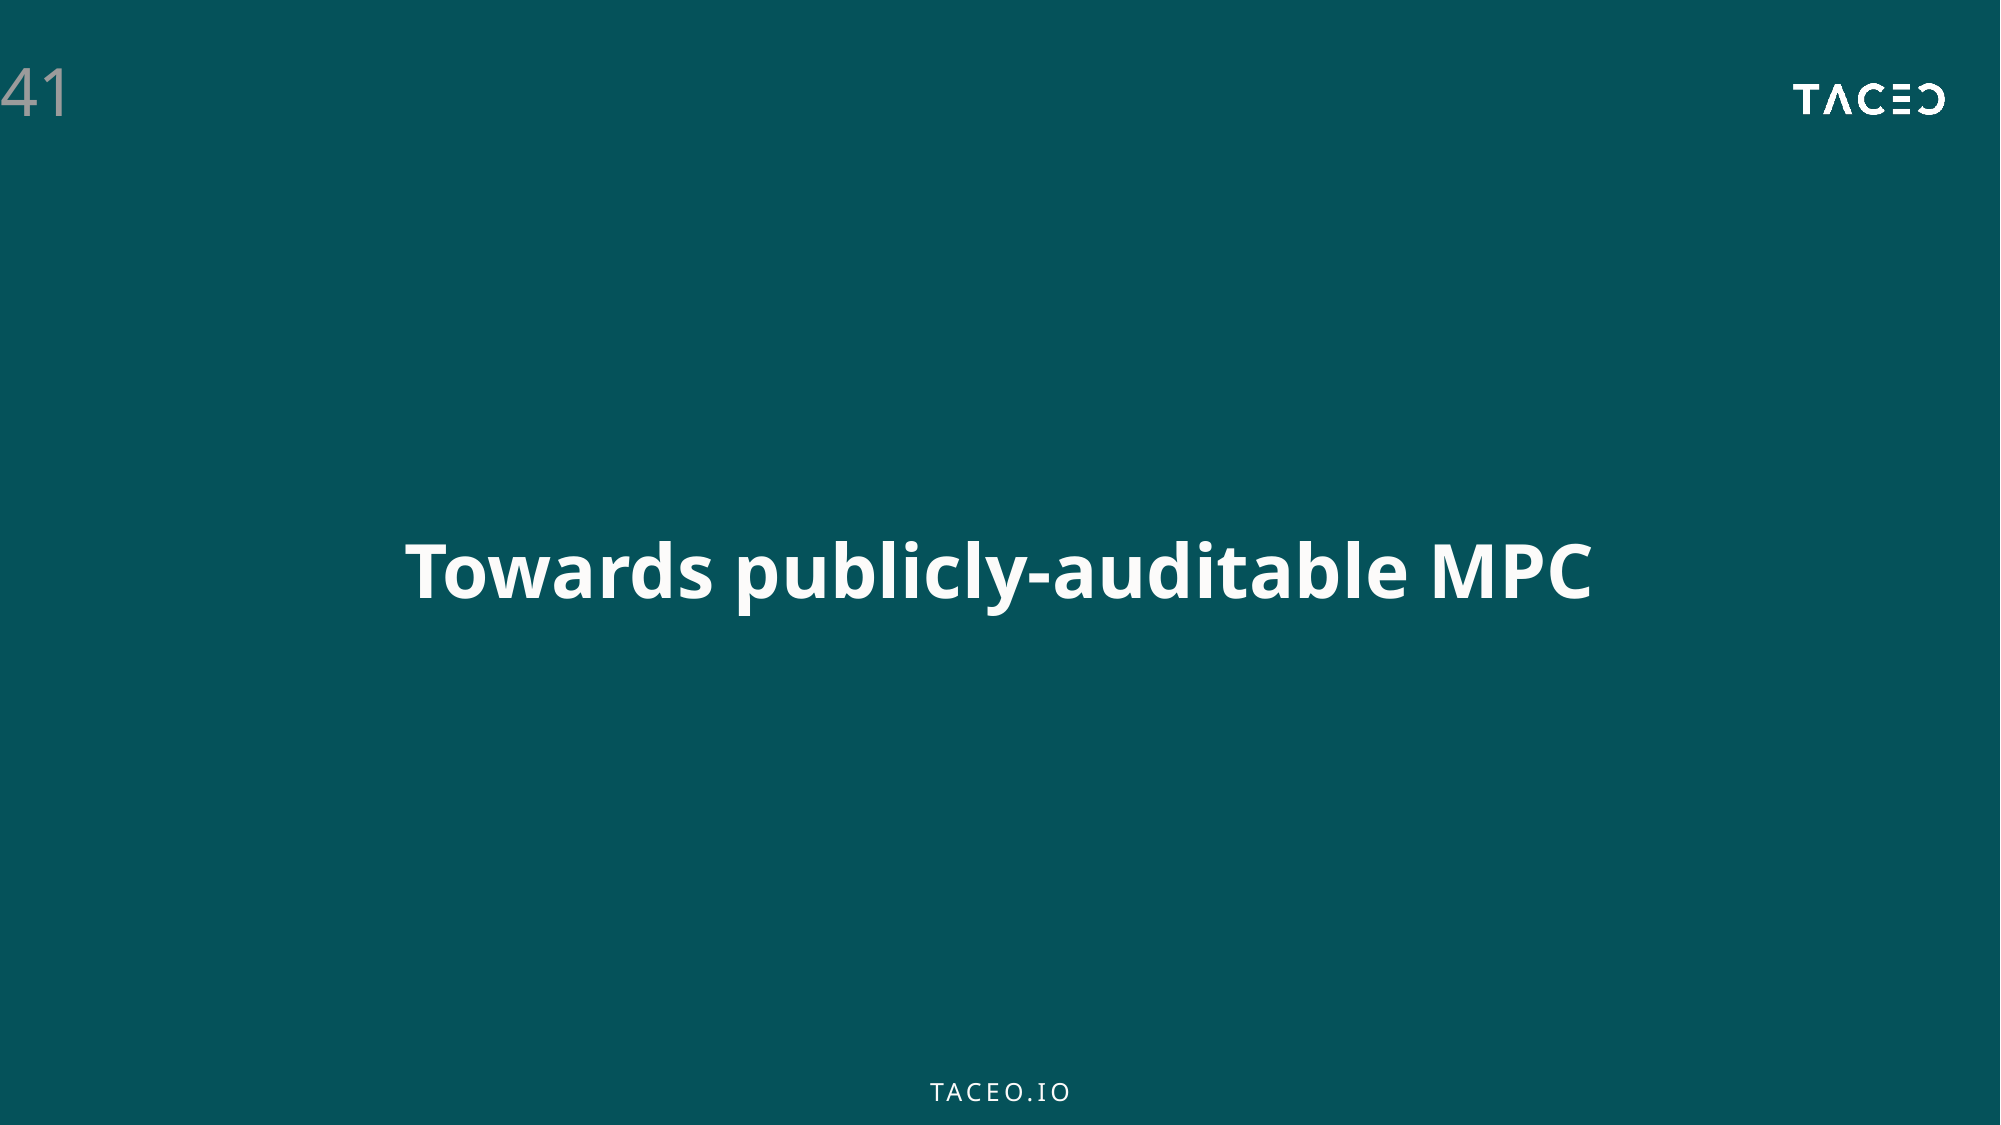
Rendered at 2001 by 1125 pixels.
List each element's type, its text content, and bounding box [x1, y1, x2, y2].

slide_number 41 [0, 50, 112, 131]
subtitle Towards publicly-auditable MPC [167, 523, 1833, 699]
footer TACEO.IO [662, 1051, 1338, 1111]
picture [1793, 83, 1945, 115]
